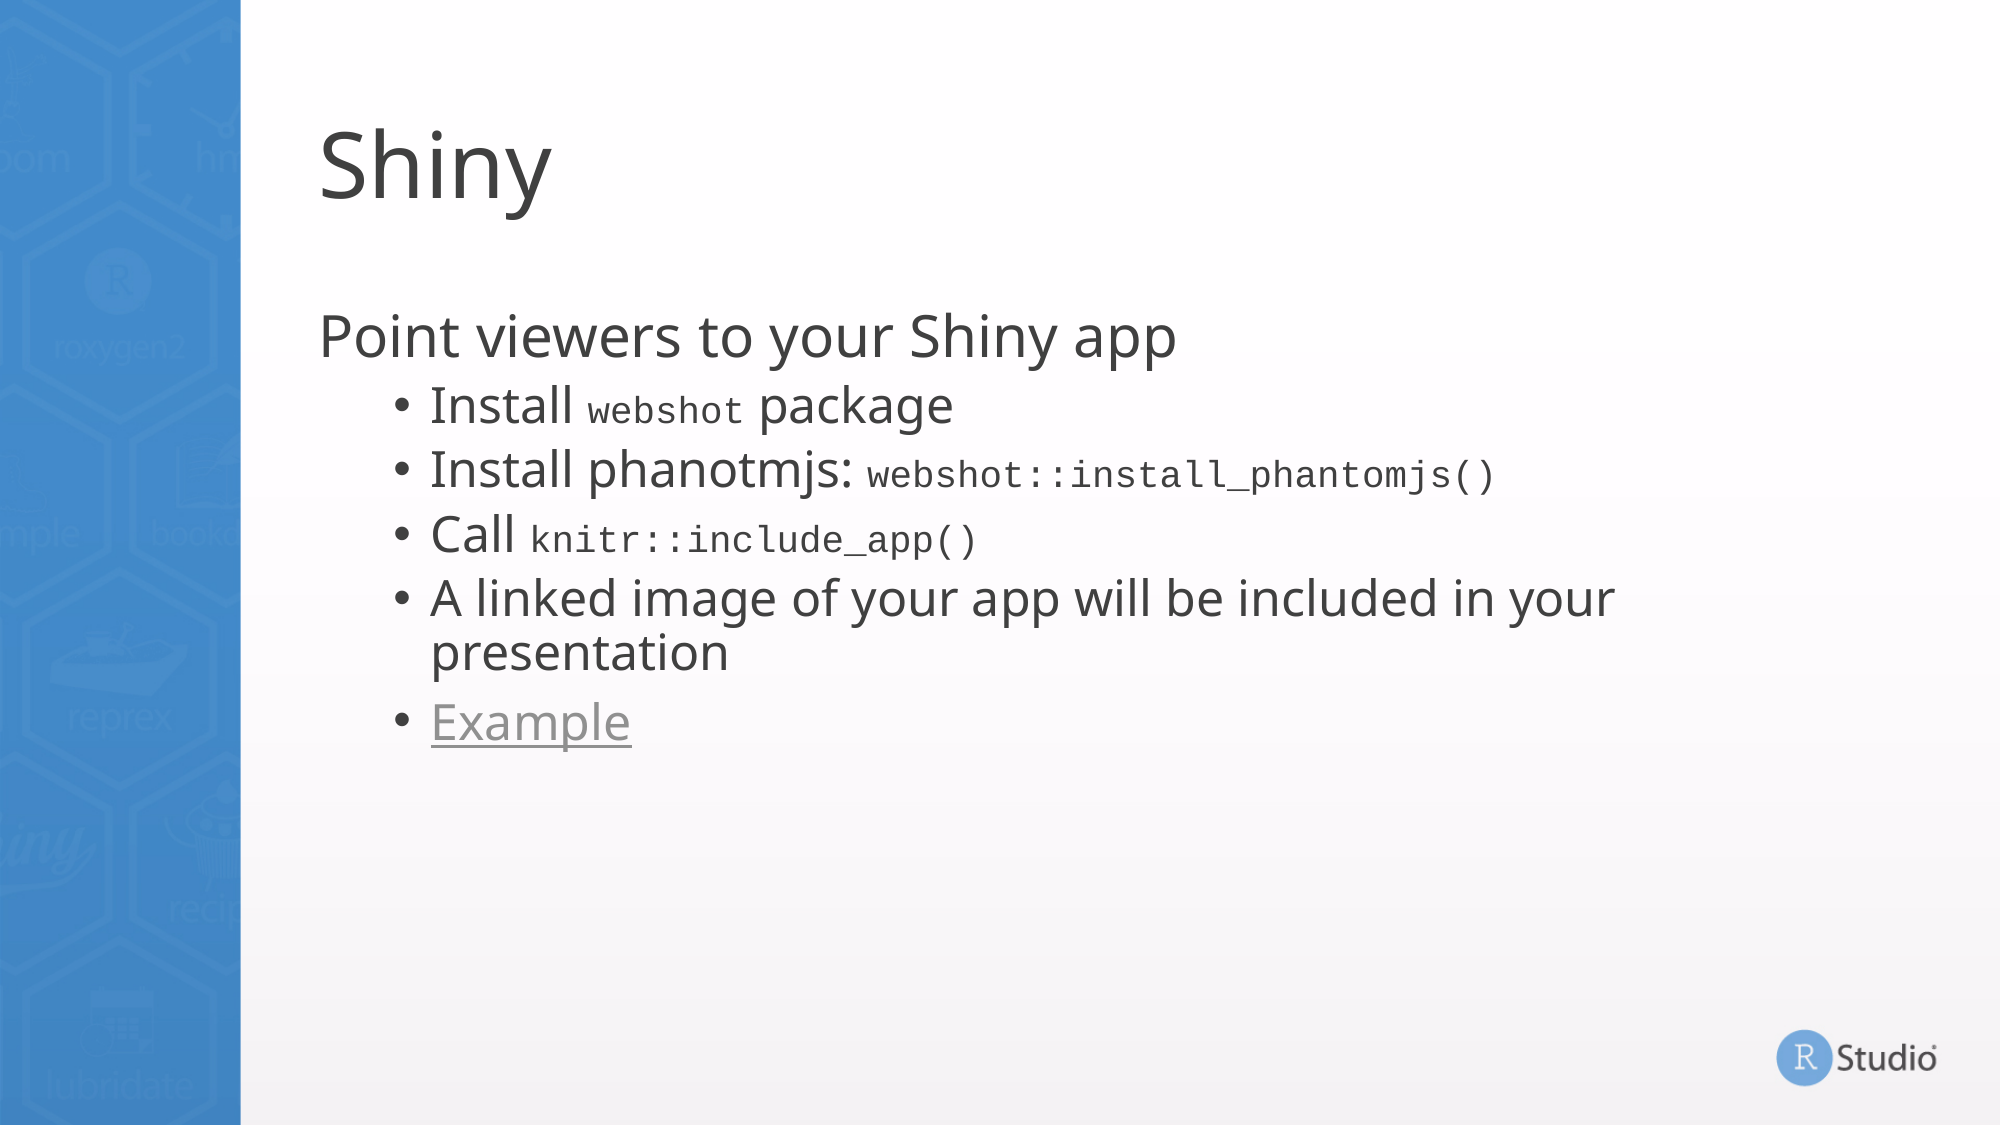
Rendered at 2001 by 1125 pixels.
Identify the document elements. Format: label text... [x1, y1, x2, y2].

picture [0, 0, 2000, 1125]
title Shiny [303, 59, 1890, 278]
list Point viewers to your Shiny app Install webshot package Install phanotmjs: webshot::install_phantomjs() Call knitr::include_app() A linked image of your app will be included in your presentation Example [303, 299, 1890, 1014]
